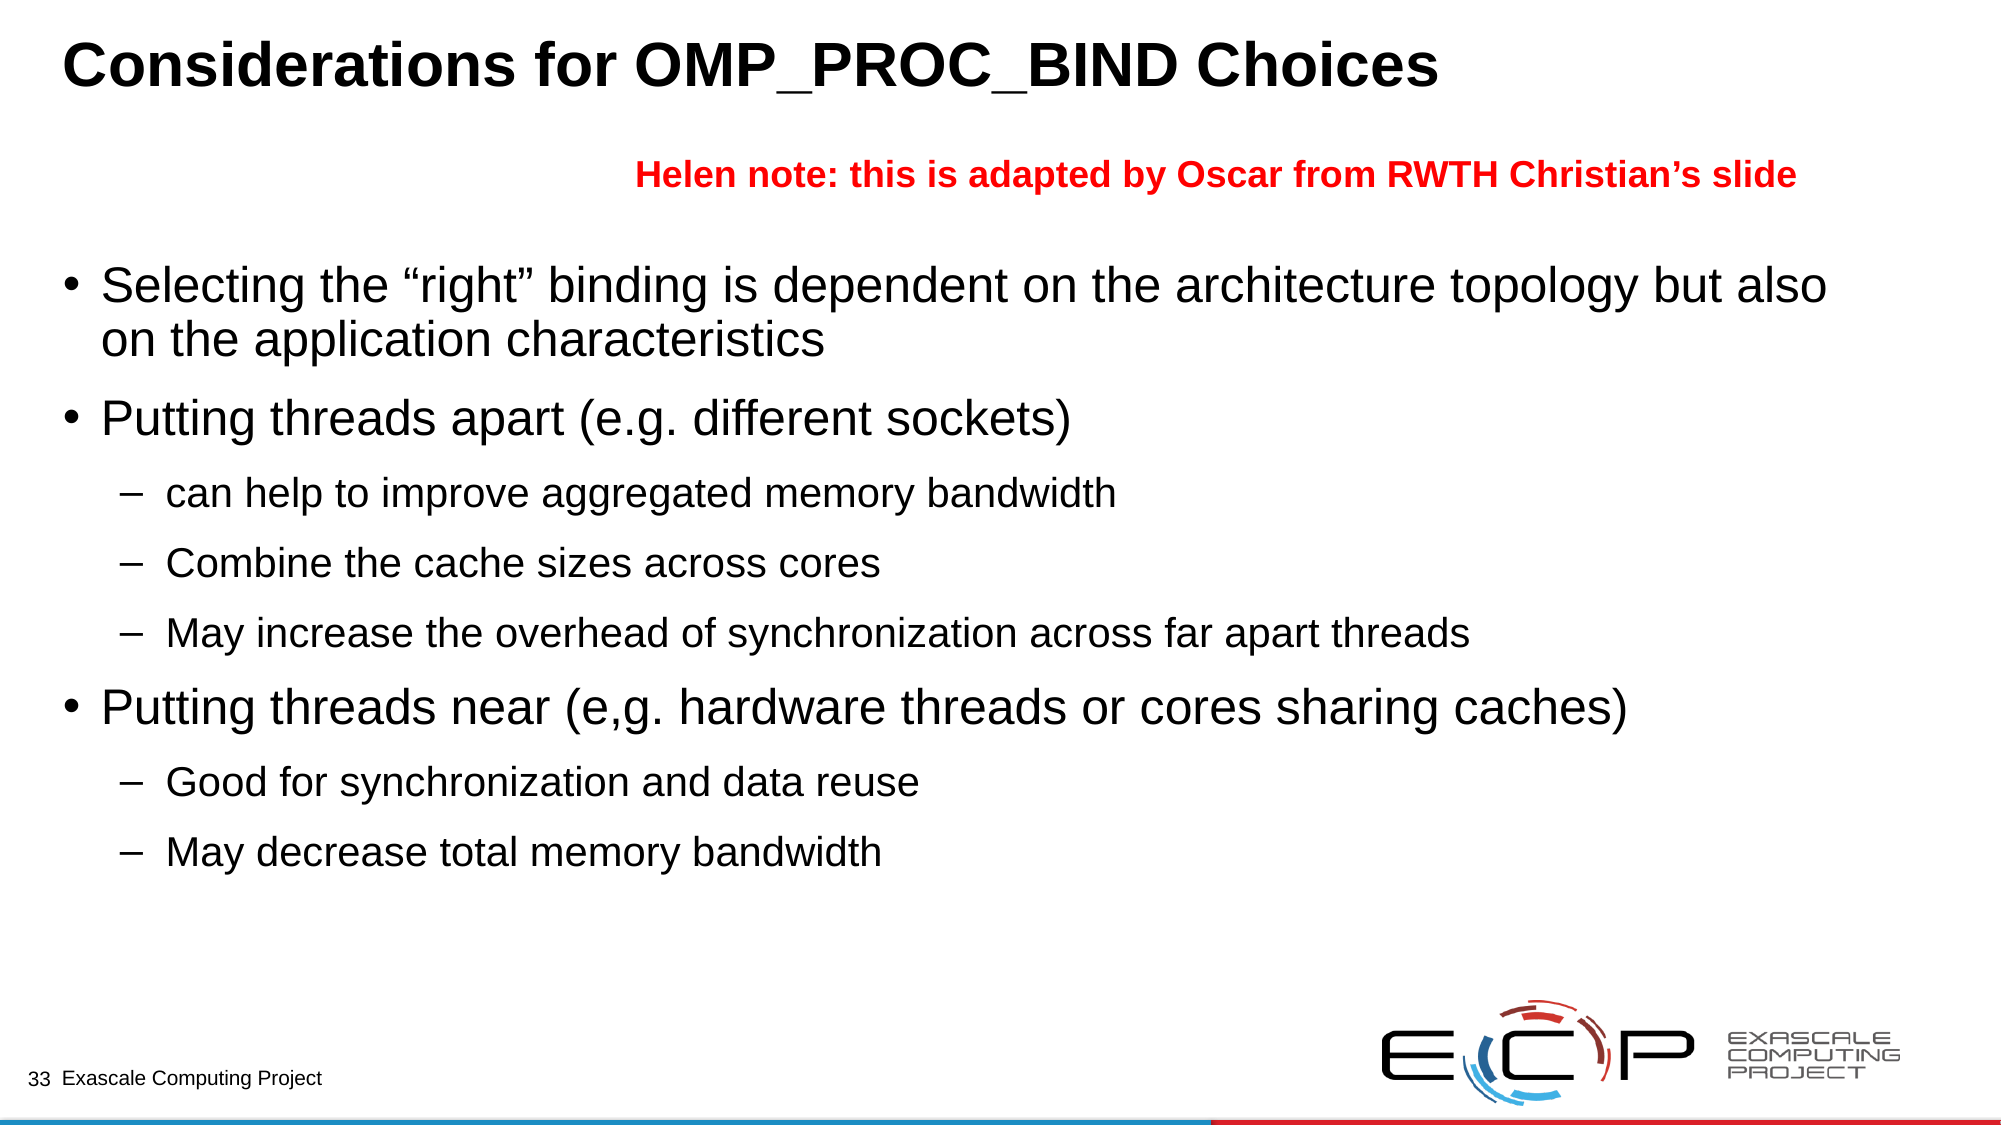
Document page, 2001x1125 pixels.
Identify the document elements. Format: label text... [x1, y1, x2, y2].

list Selecting the “right” binding is dependent on the architecture topology but also on the application characteristics Putting threads apart (e.g. different sockets) can help to improve aggregated memory bandwidth Combine the cache sizes across cores May increase the overhead of synchronization across far apart threads Putting threads near (e,g. hardware threads or cores sharing caches) Good for synchronization and data reuse May decrease total memory bandwidth [47, 251, 1886, 1031]
picture [1382, 1000, 1900, 1106]
title Considerations for OMP_PROC_BIND Choices [47, 28, 1915, 111]
text_box Helen note: this is adapted by Oscar from RWTH Christian’s slide [620, 147, 1814, 203]
